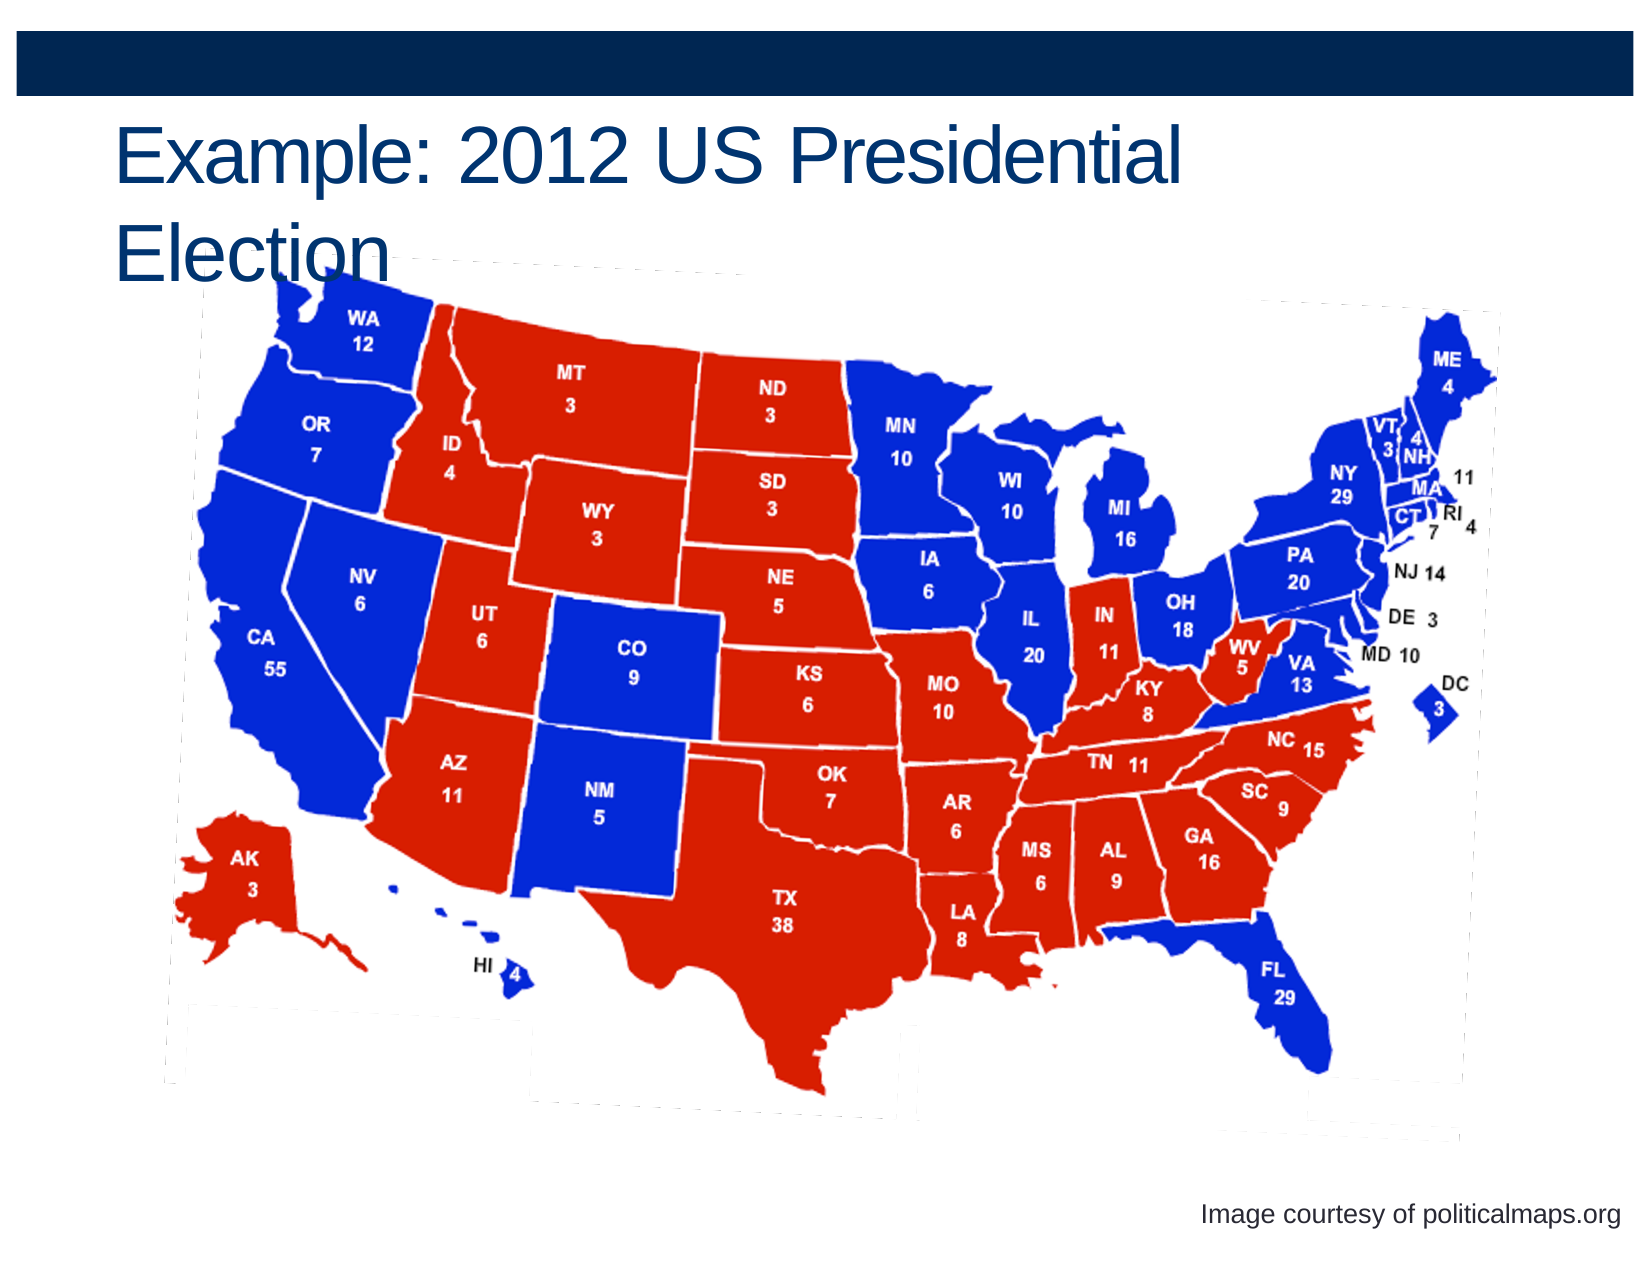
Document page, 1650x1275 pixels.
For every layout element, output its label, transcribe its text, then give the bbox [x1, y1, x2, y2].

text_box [130, 246, 1534, 1150]
text_box Image courtesy of politicalmaps.org [1198, 1197, 1626, 1230]
title Example: 2012 US Presidential Election [111, 100, 1462, 316]
